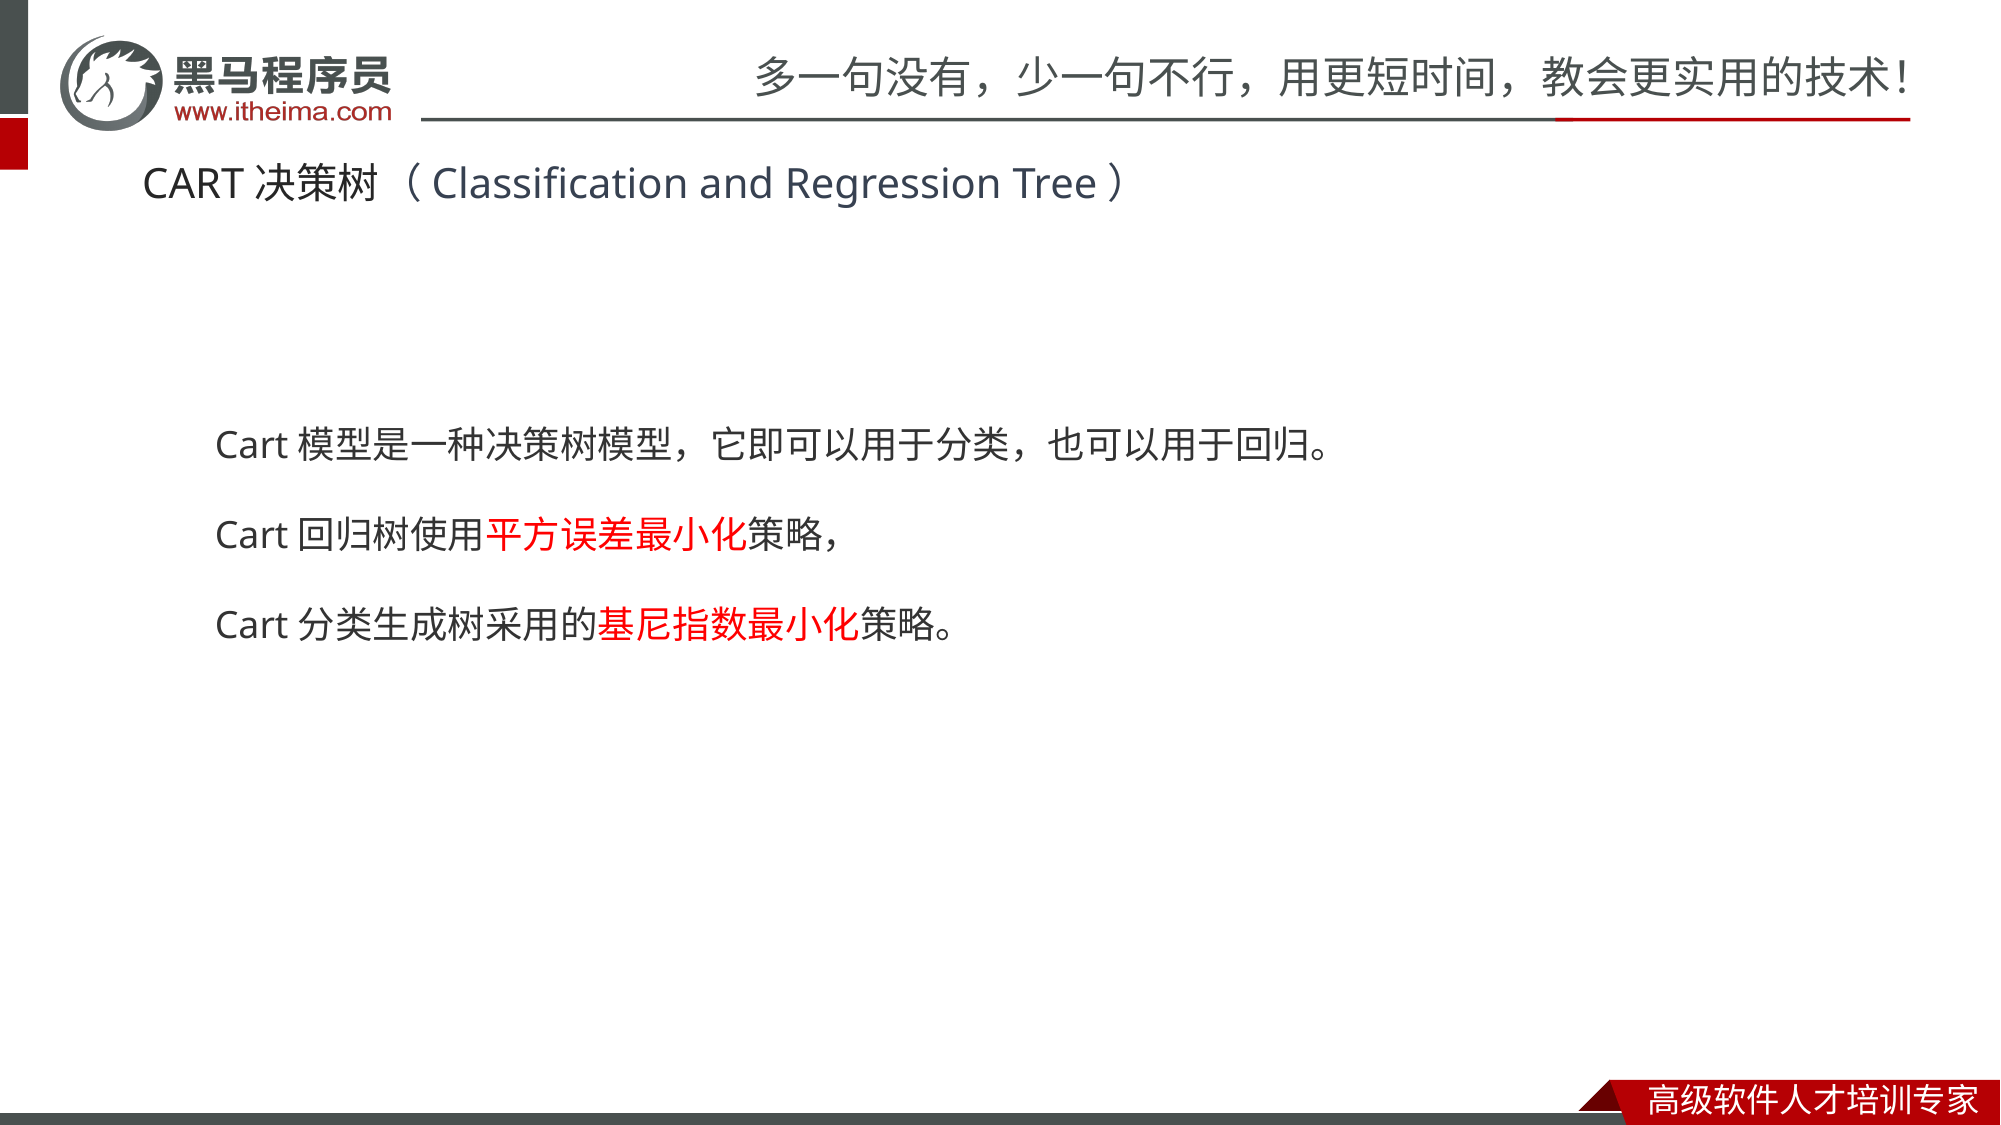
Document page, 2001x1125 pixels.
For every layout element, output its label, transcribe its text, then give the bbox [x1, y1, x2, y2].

text_box Cart模型是一种决策树模型，它即可以用于分类，也可以用于回归。 Cart回归树使用平方误差最小化策略， Cart分类生成树采用的基尼指数最小化策略。 [199, 369, 1720, 654]
picture [14, 0, 453, 179]
title CART决策树（Classification and Regression Tree） [116, 140, 1354, 223]
